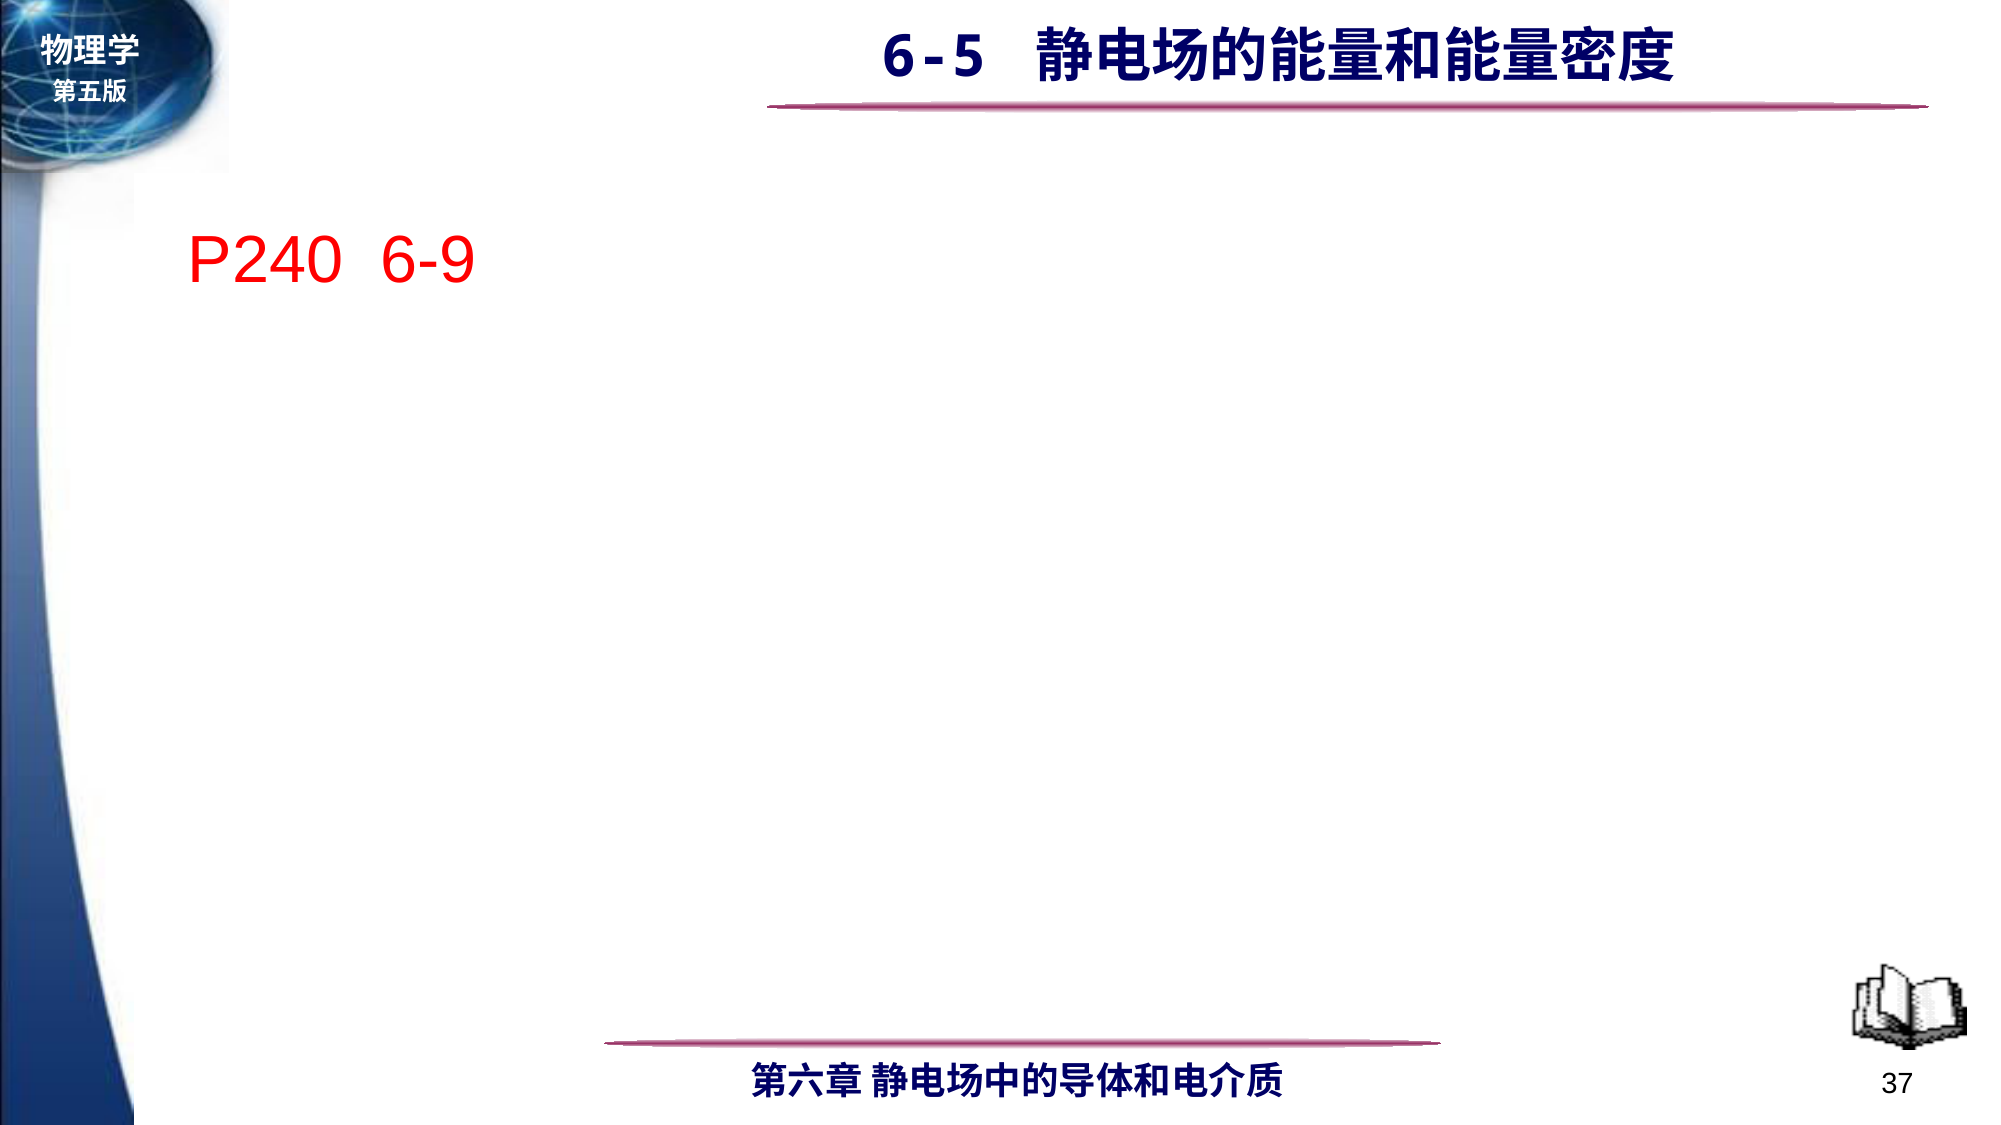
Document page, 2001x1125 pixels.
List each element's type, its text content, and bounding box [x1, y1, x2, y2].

picture [0, 0, 229, 1125]
picture [1850, 962, 1967, 1050]
text_box P240 6-9 [173, 208, 1591, 303]
slide_number 37 [1462, 1056, 1929, 1125]
